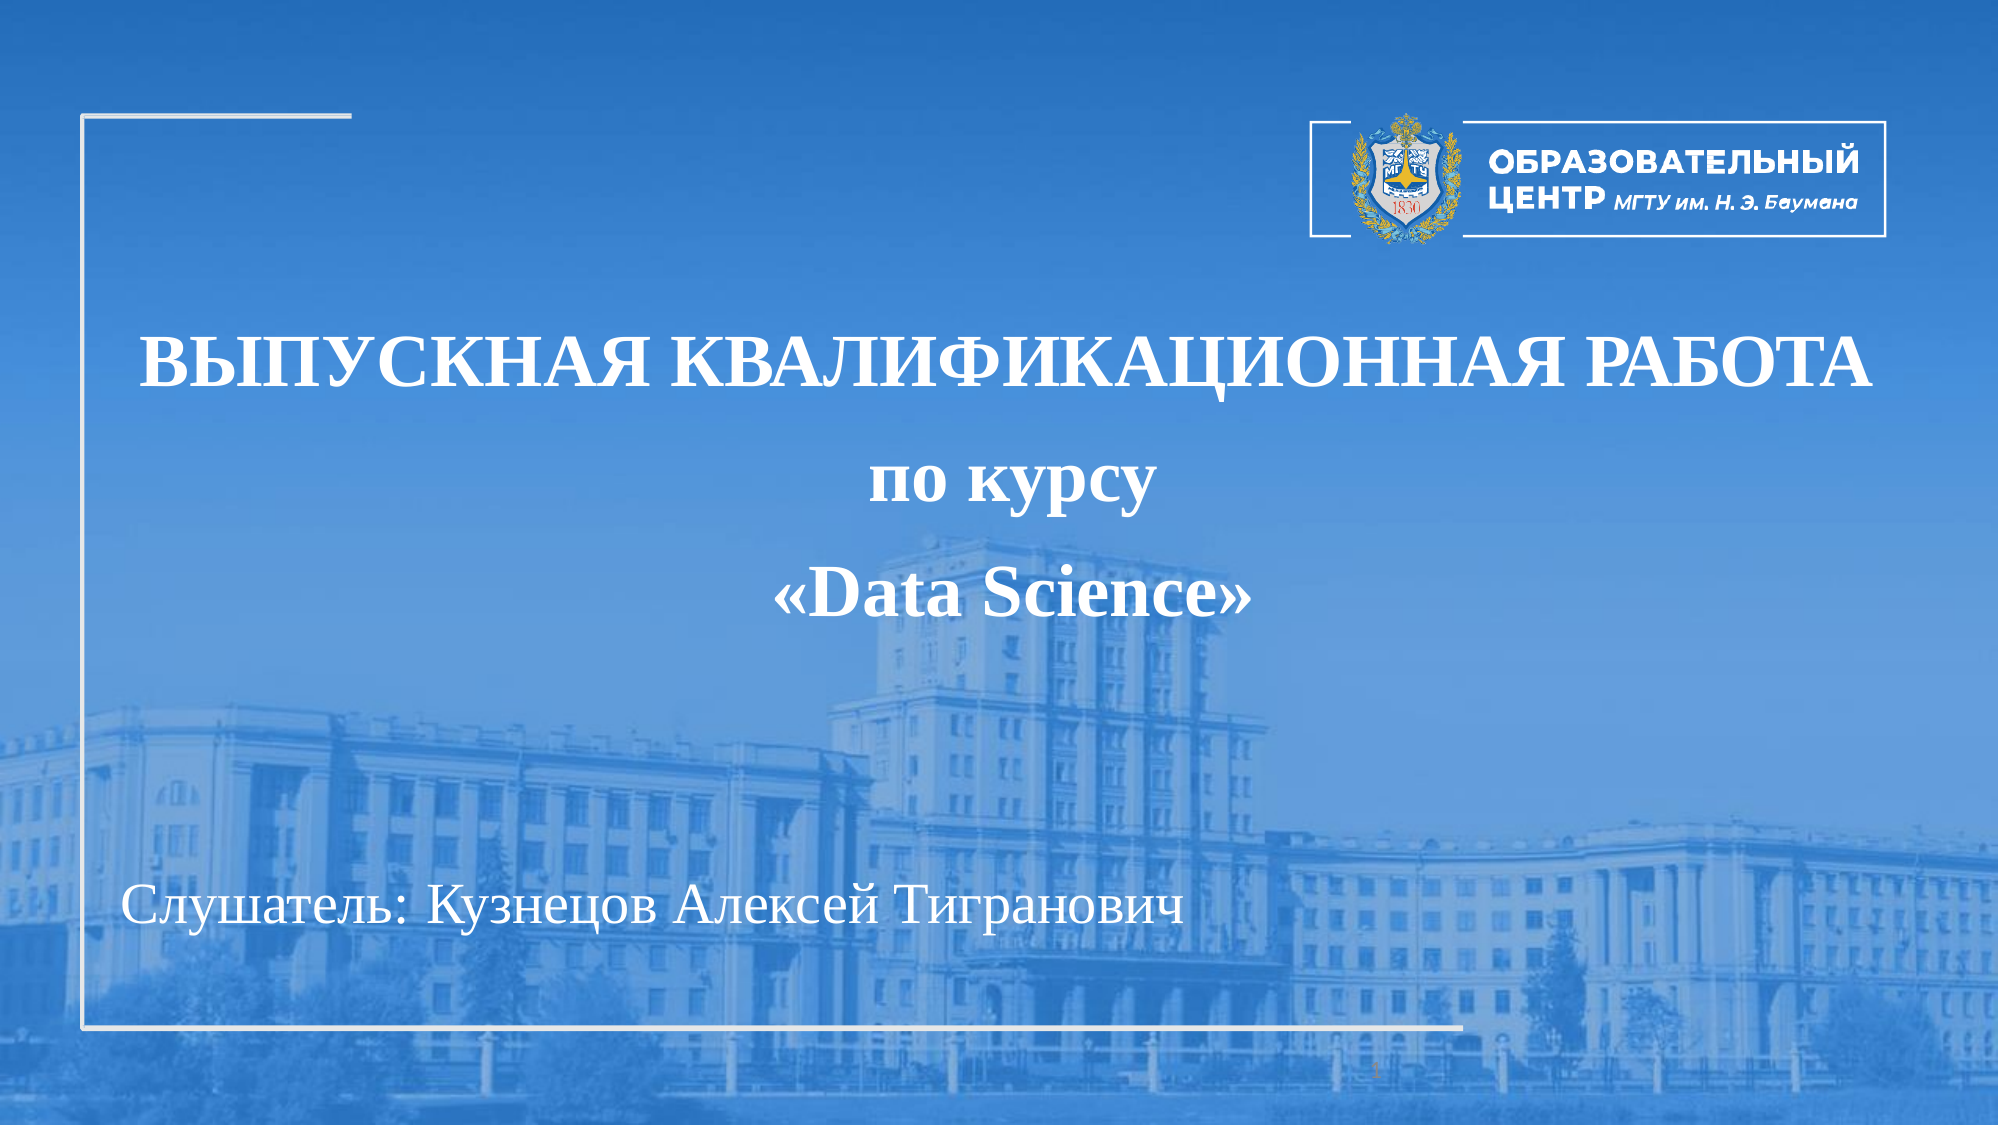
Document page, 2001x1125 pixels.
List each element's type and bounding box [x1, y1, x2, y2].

text_box [0, 0, 1999, 1125]
text_box [1309, 113, 1887, 245]
